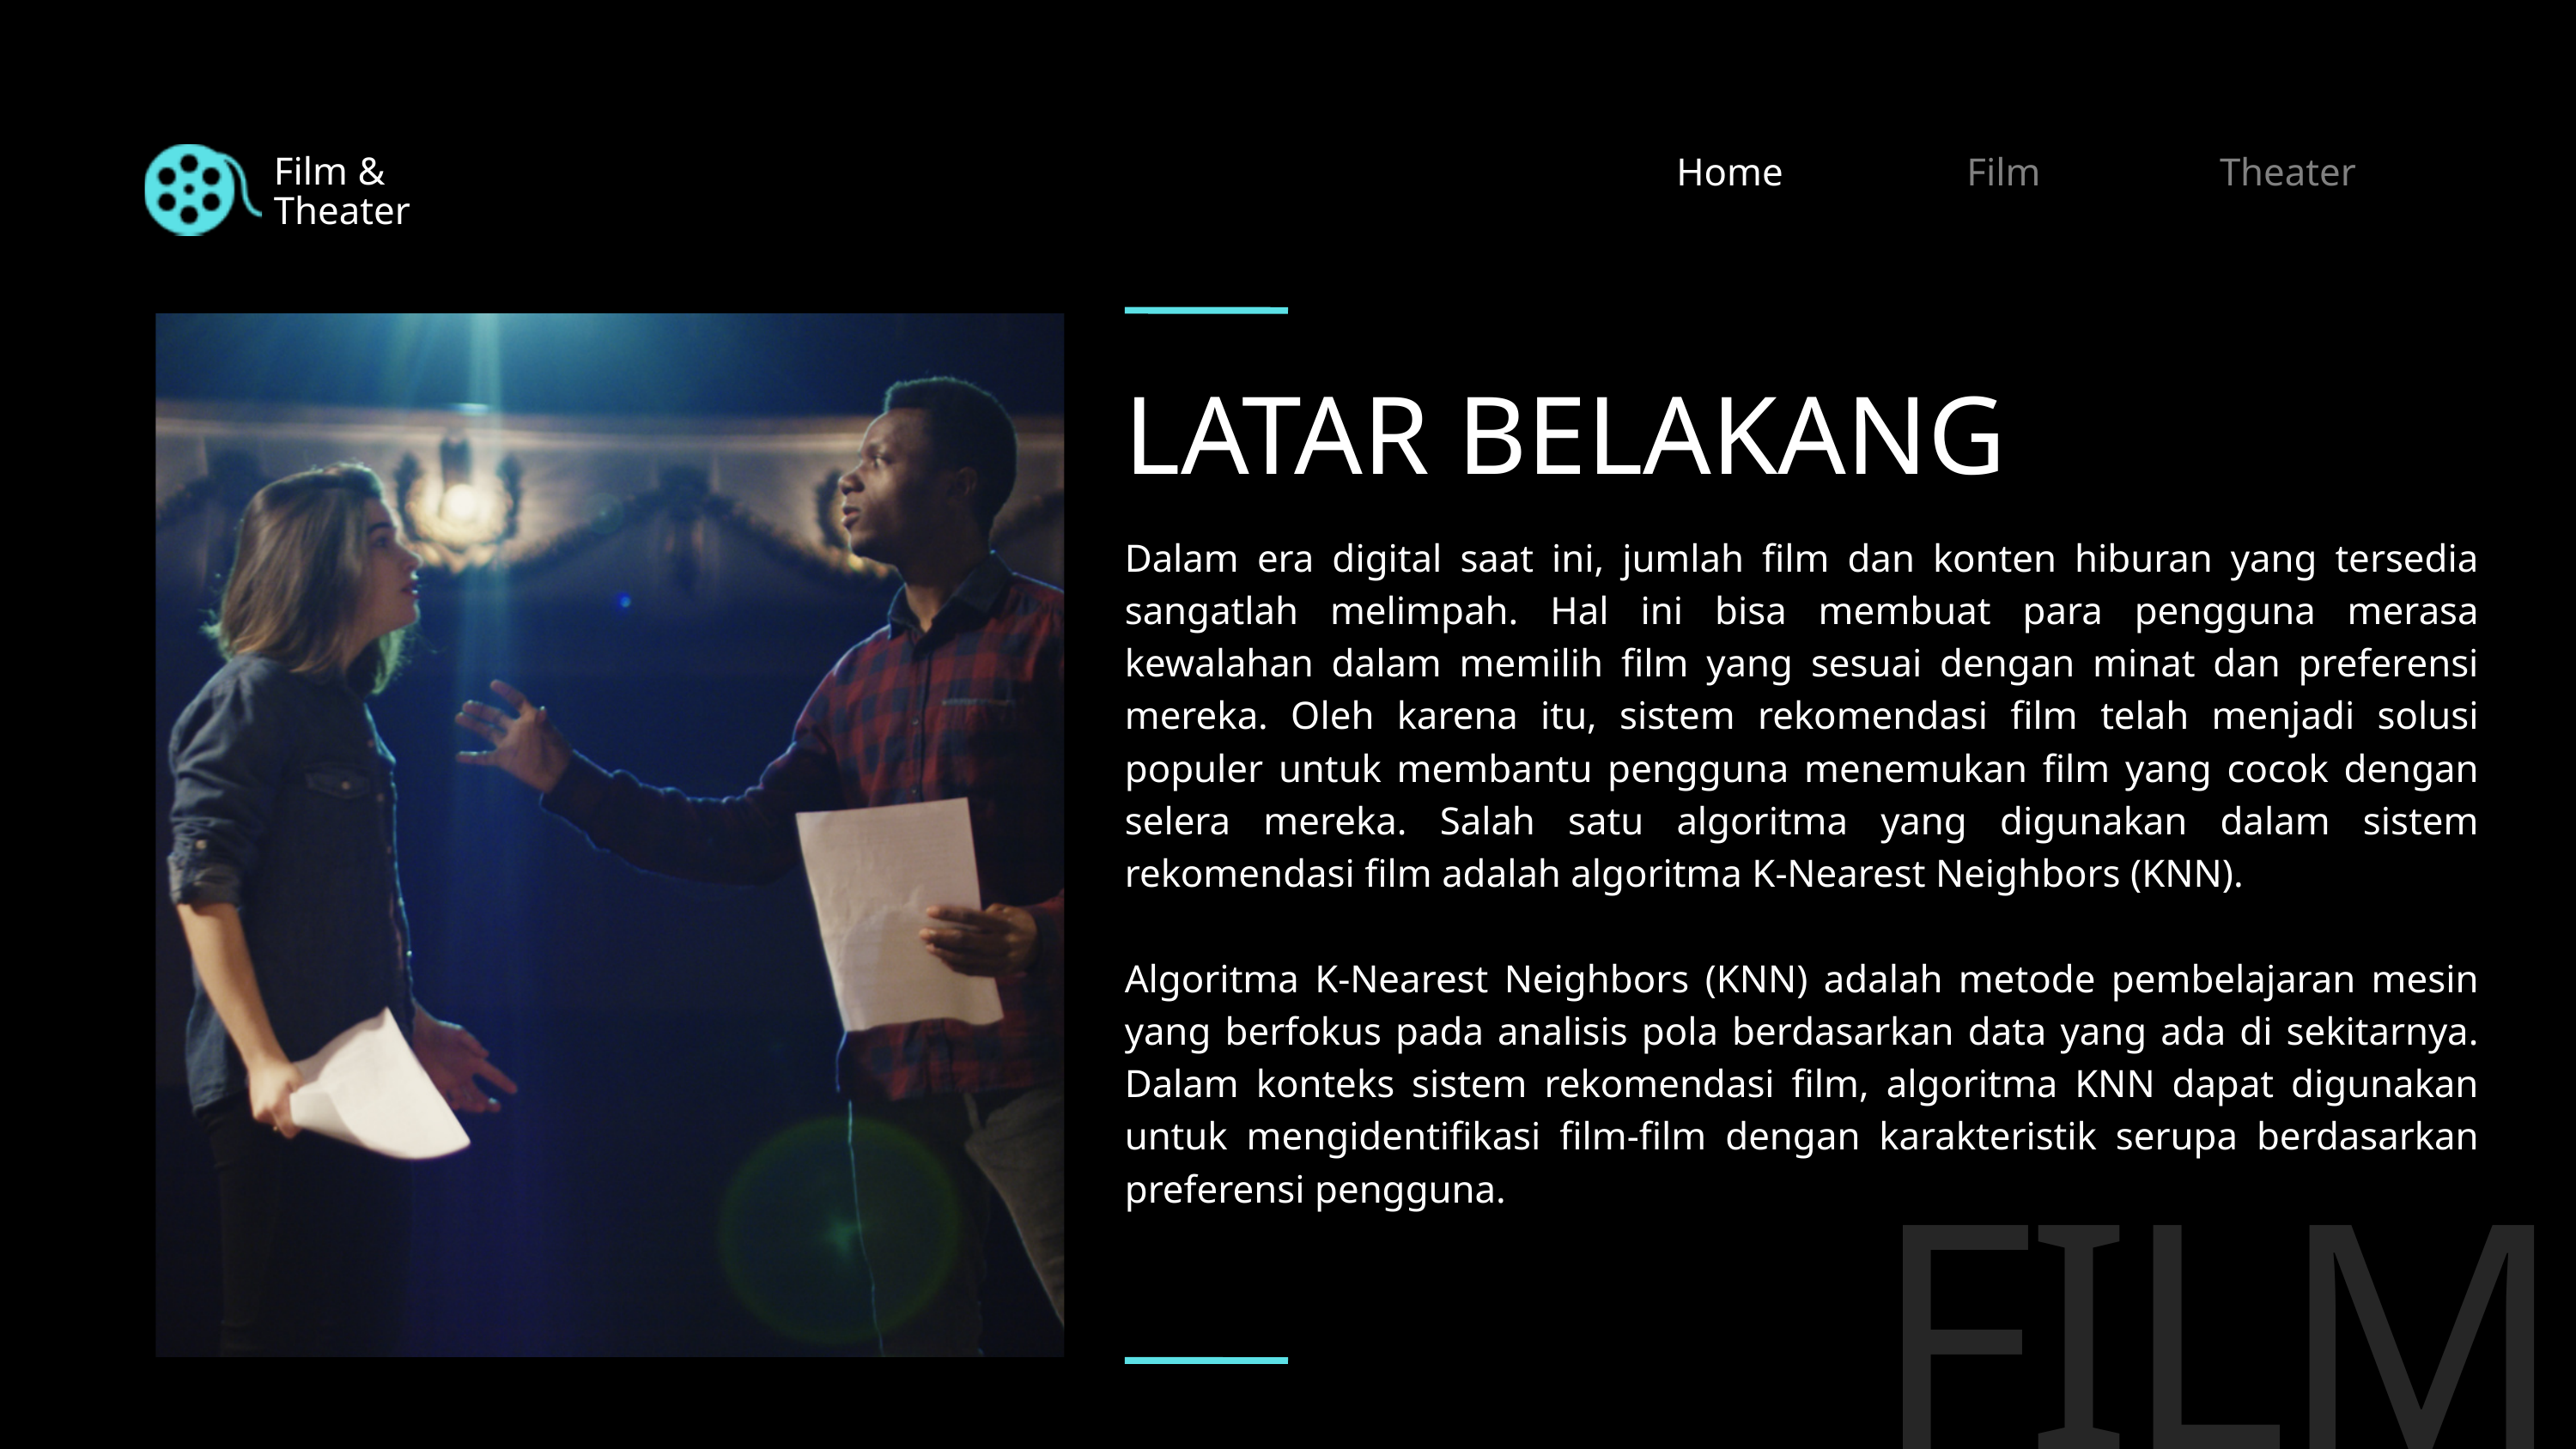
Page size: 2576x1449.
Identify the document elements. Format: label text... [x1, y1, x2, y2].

text_box Home [1611, 136, 1849, 193]
text_box Theater [2146, 136, 2430, 193]
text_box Film [1885, 136, 2123, 193]
text_box FILM [1755, 1167, 2565, 1449]
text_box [155, 313, 1065, 1358]
text_box [144, 144, 263, 236]
text_box Film & Theater [273, 153, 491, 232]
text_box Dalam era digital saat ini, jumlah film dan konten hiburan yang tersedia sangatlah melimpah. Hal ini bisa membuat para pengguna merasa kewalahan dalam memilih film yang sesuai dengan minat dan preferensi mereka. Oleh karena itu, sistem rekomendasi film telah menjadi solusi populer untuk membantu pengguna menemukan film yang cocok dengan selera mereka. Salah satu algoritma yang digunakan dalam sistem rekomendasi film adalah algoritma K-Nearest Neighbors (KNN). Algoritma K-Nearest Neighbors (KNN) adalah metode pembelajaran mesin yang berfokus pada analisis pola berdasarkan data yang ada di sekitarnya. Dalam konteks sistem rekomendasi film, algoritma KNN dapat digunakan untuk mengidentifikasi film-film dengan karakteristik serupa berdasarkan preferensi pengguna. [1124, 526, 2480, 1264]
text_box LATAR BELAKANG [1124, 377, 2163, 496]
